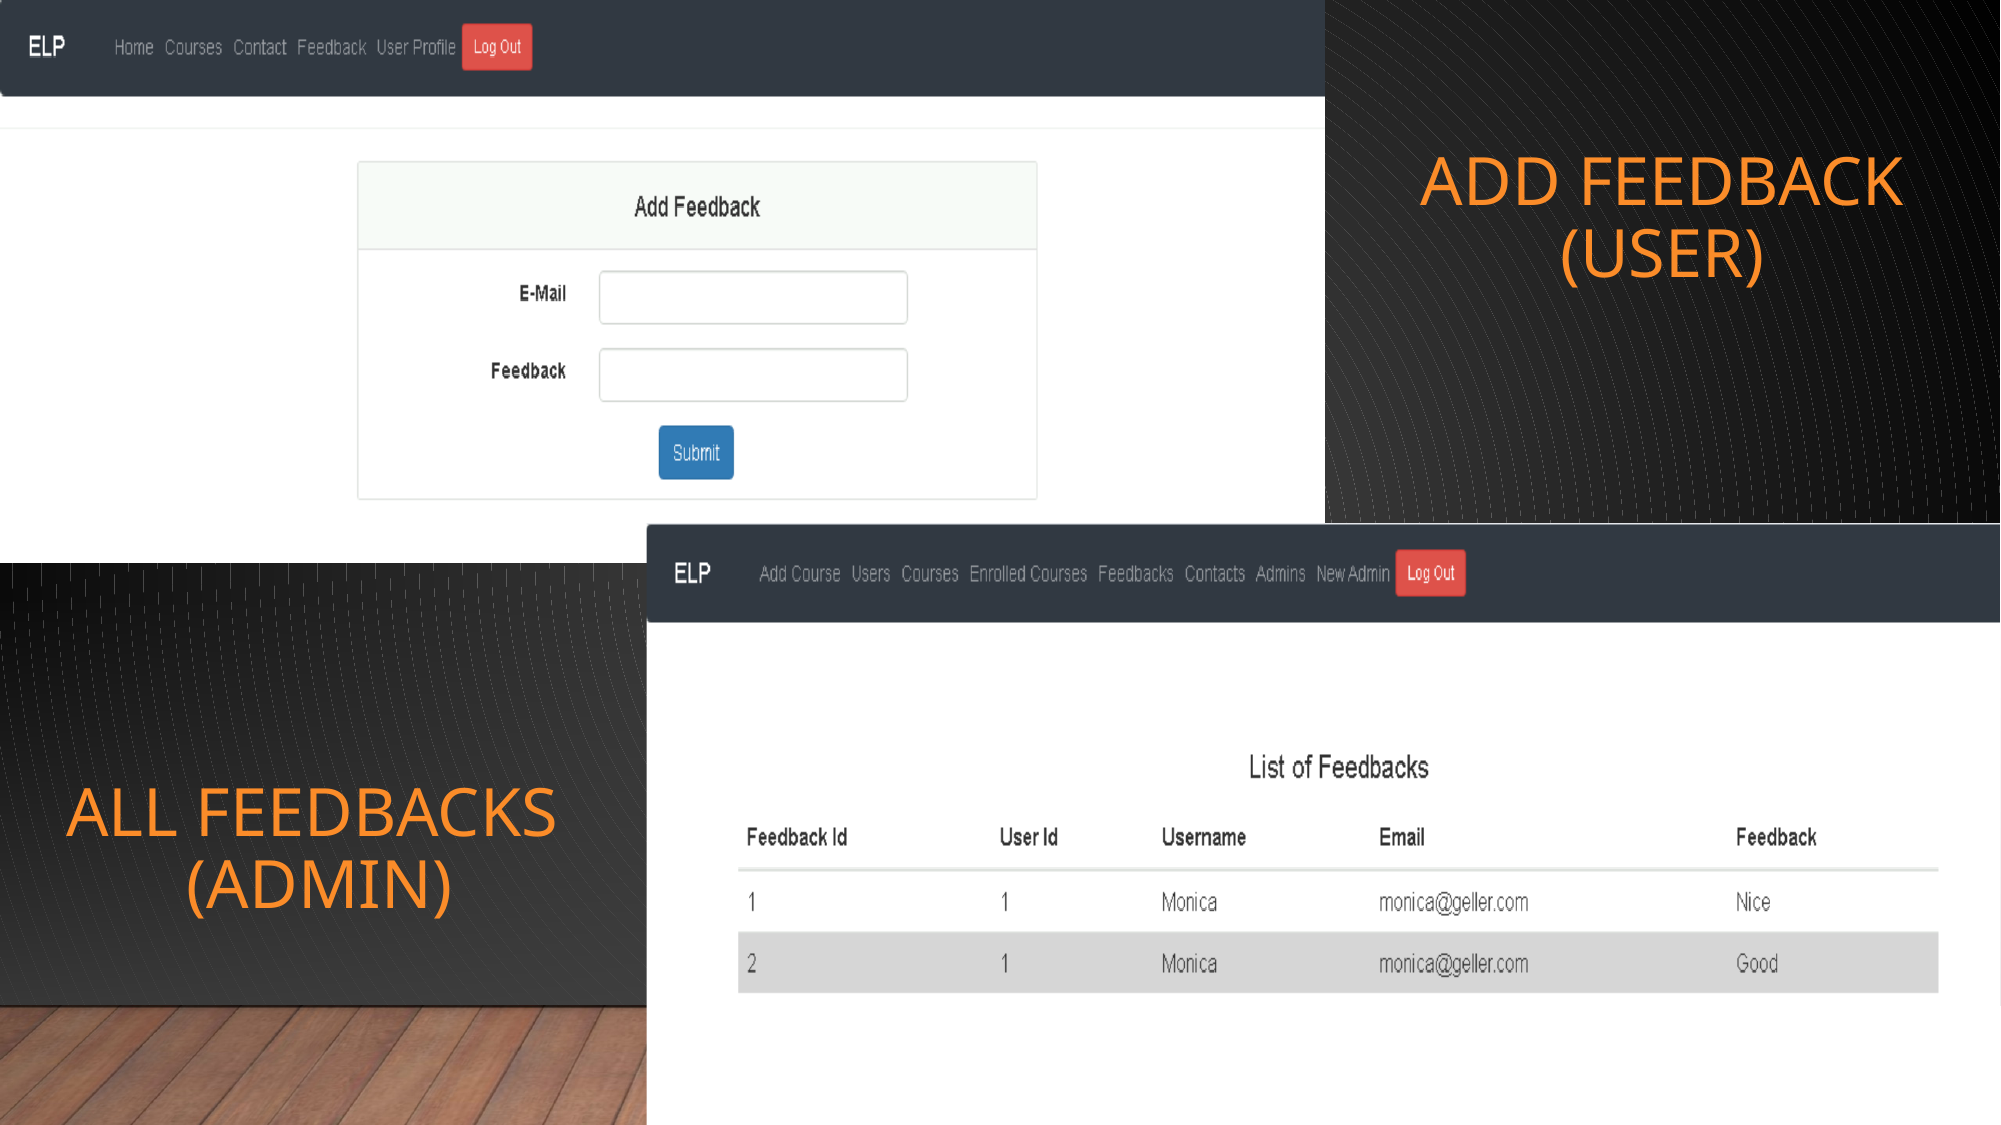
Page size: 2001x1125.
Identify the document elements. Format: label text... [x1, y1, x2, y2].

picture [0, 0, 2000, 1125]
text_box All feedbacks (admin) [0, 771, 646, 946]
text_box Add feedback (user) [1326, 140, 2000, 315]
